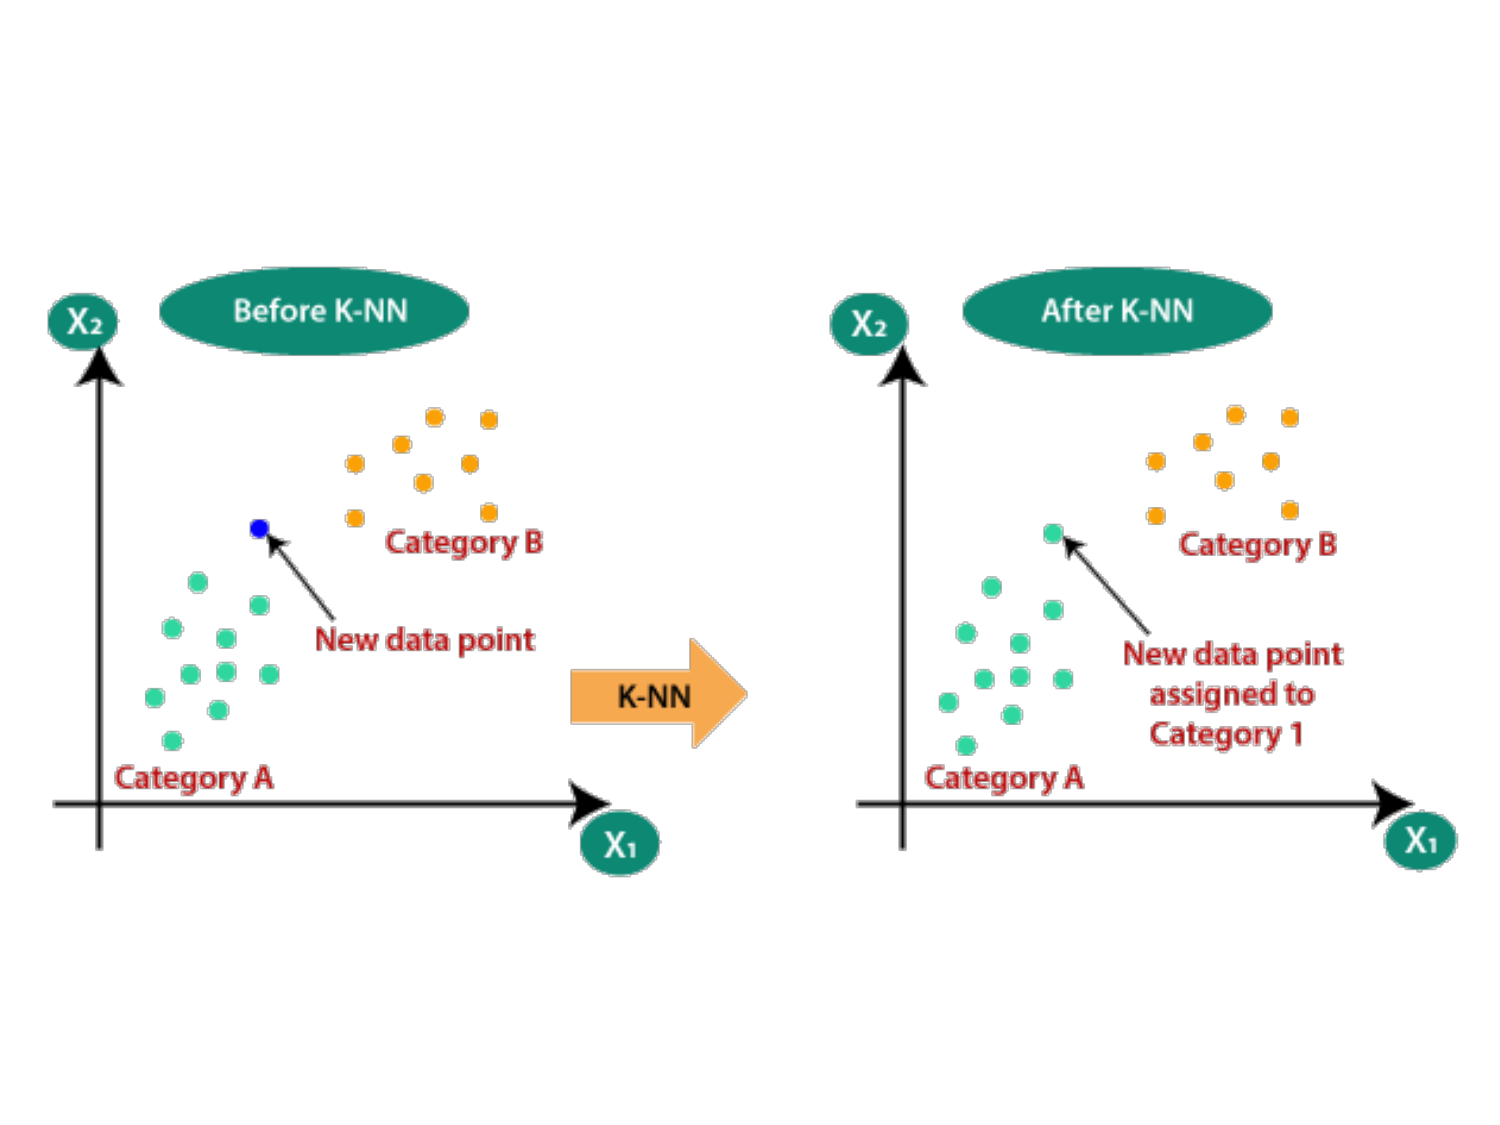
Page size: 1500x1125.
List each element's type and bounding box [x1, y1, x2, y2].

picture [37, 199, 1463, 913]
